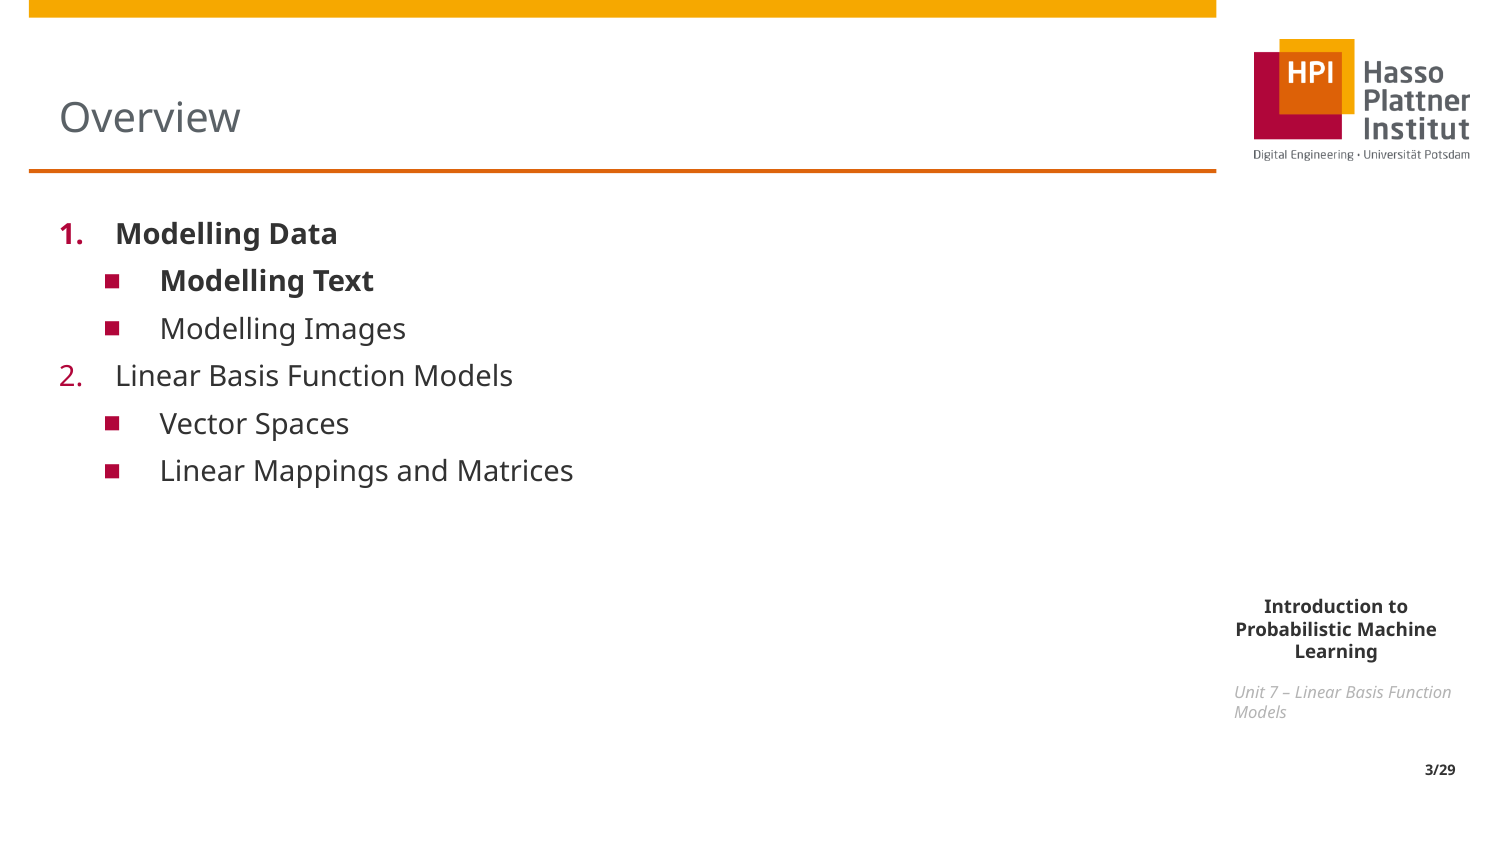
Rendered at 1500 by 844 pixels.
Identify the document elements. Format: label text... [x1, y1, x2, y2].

title Overview [58, 17, 1187, 170]
list Modelling Data Modelling Text Modelling Images Linear Basis Function Models Vector Spaces Linear Mappings and Matrices [58, 203, 1187, 788]
picture [1254, 39, 1470, 161]
